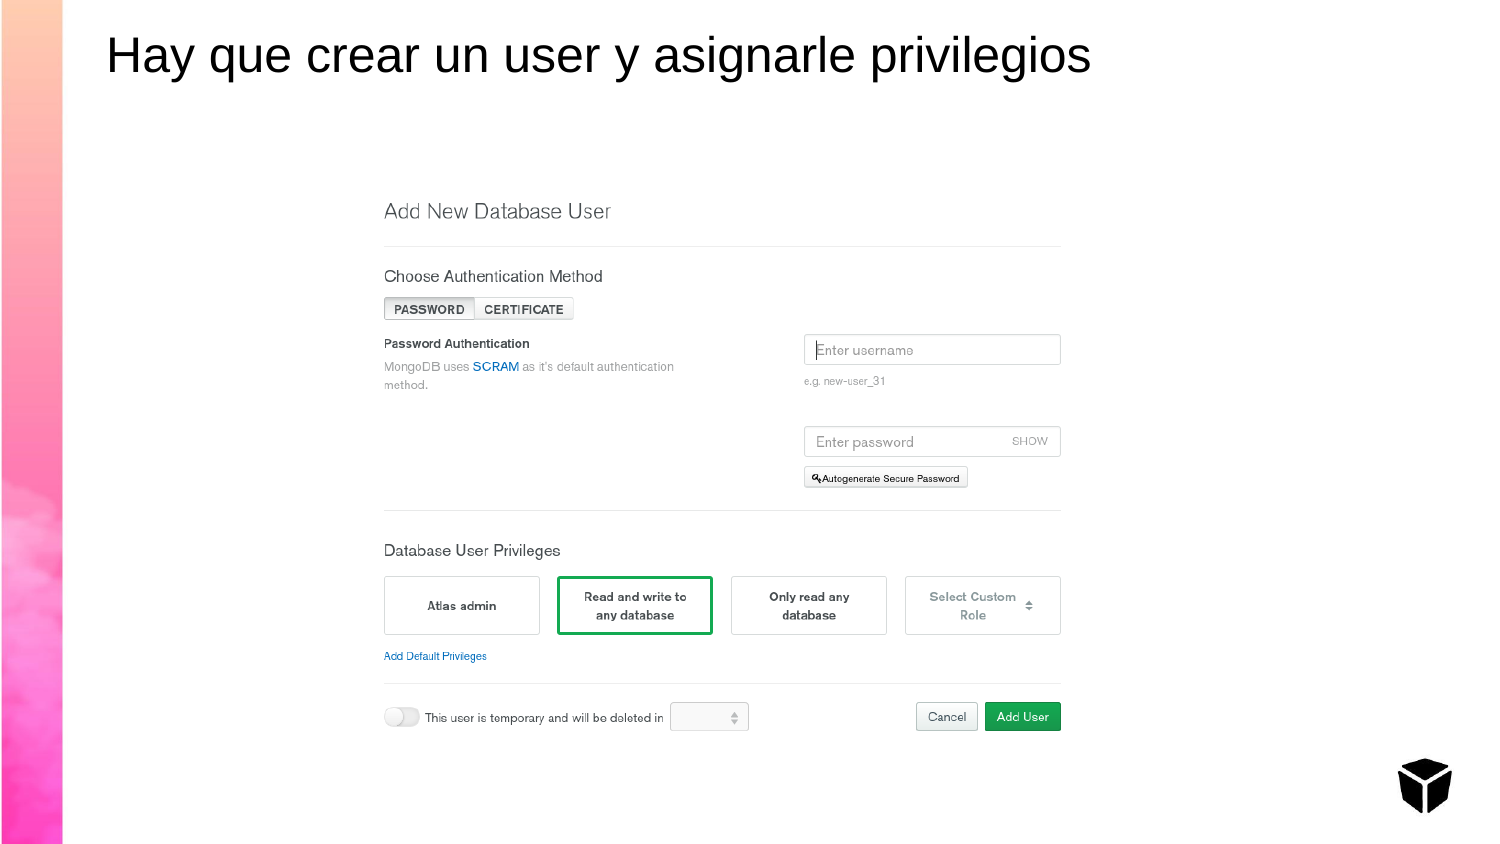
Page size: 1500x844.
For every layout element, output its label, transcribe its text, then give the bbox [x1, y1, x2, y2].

picture [0, 0, 1500, 844]
text_box Hay que crear un user y asignarle privilegios [106, 21, 1338, 107]
